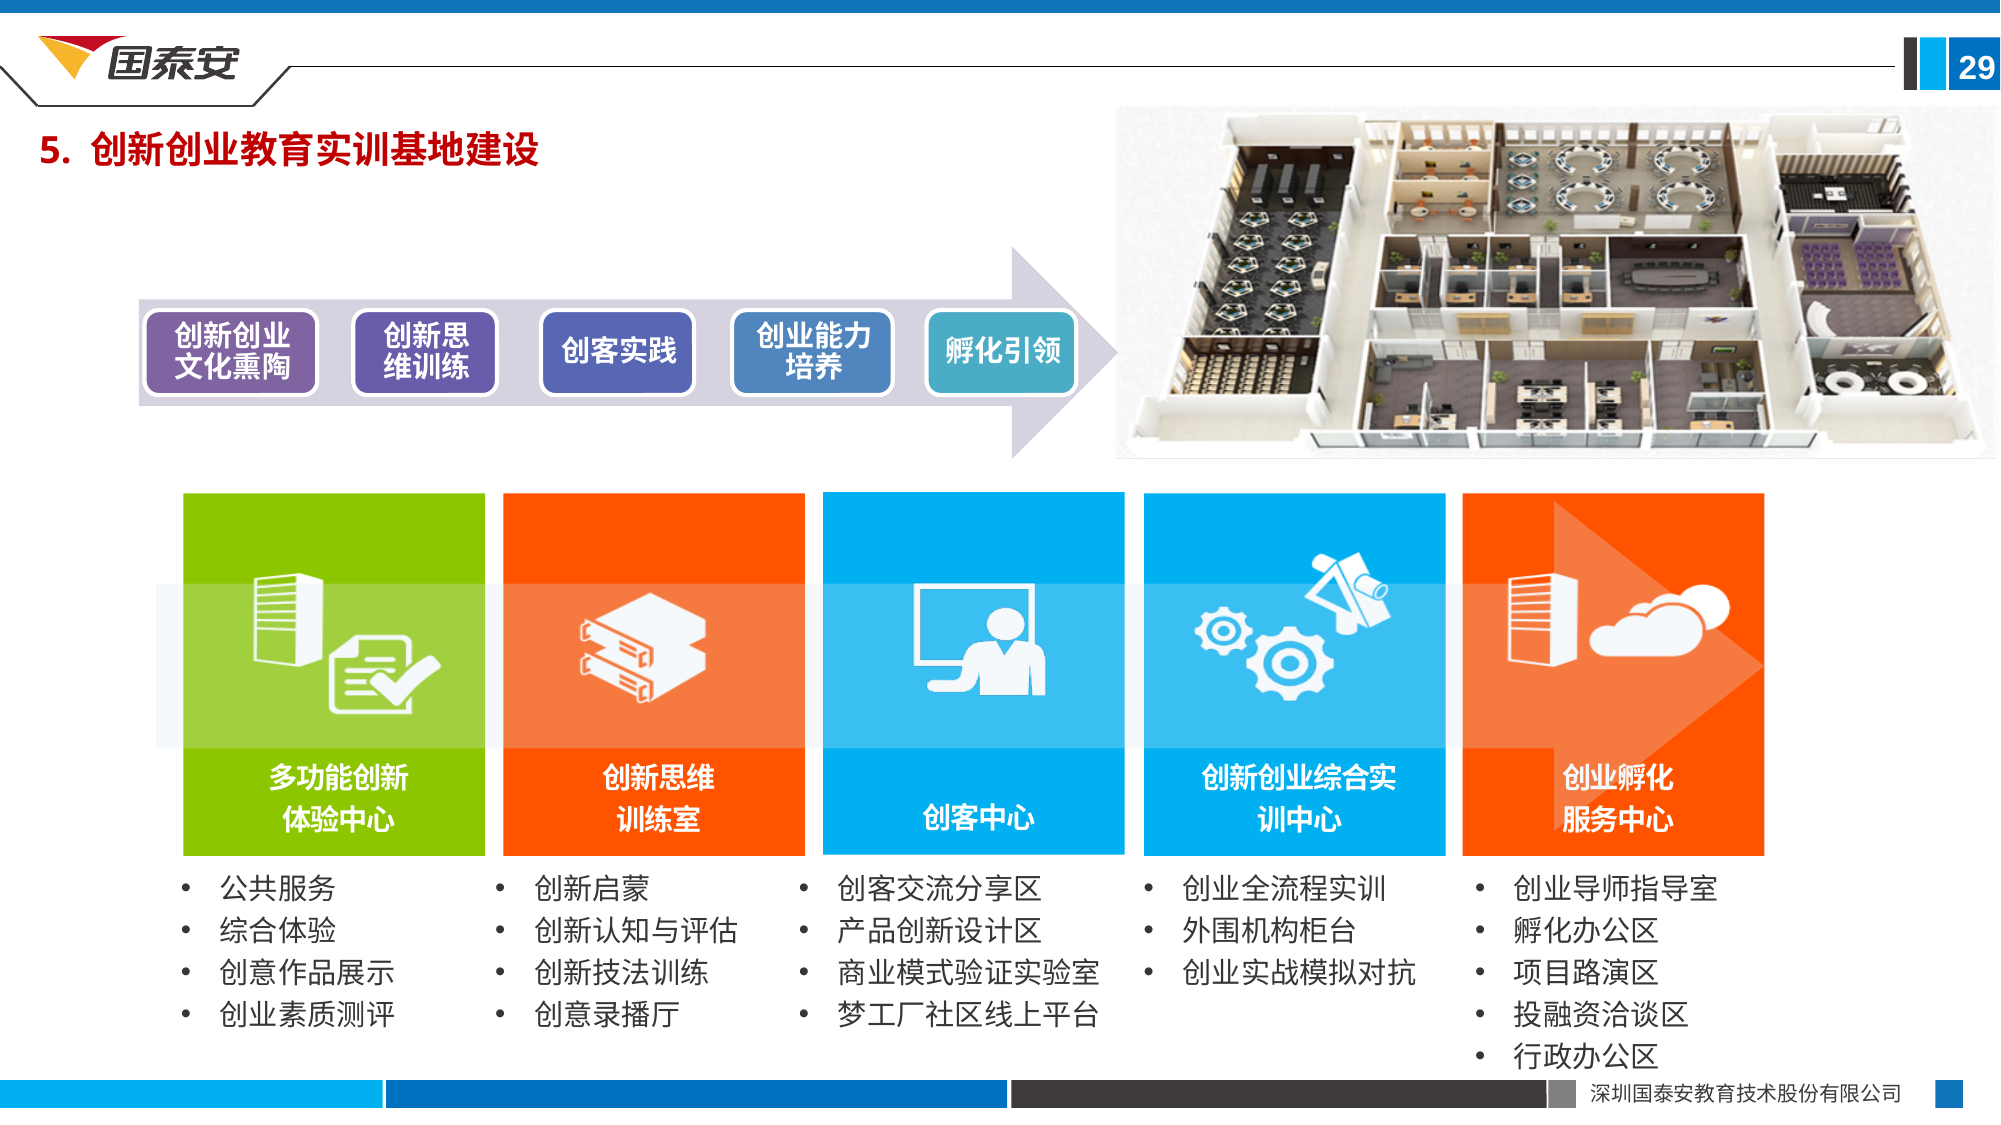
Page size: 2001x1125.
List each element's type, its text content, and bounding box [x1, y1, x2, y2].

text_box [138, 105, 2000, 1084]
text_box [0, 66, 290, 106]
text_box 5. 创新创业教育实训基地建设 [24, 118, 138, 179]
text_box 29 [1944, 38, 2000, 94]
